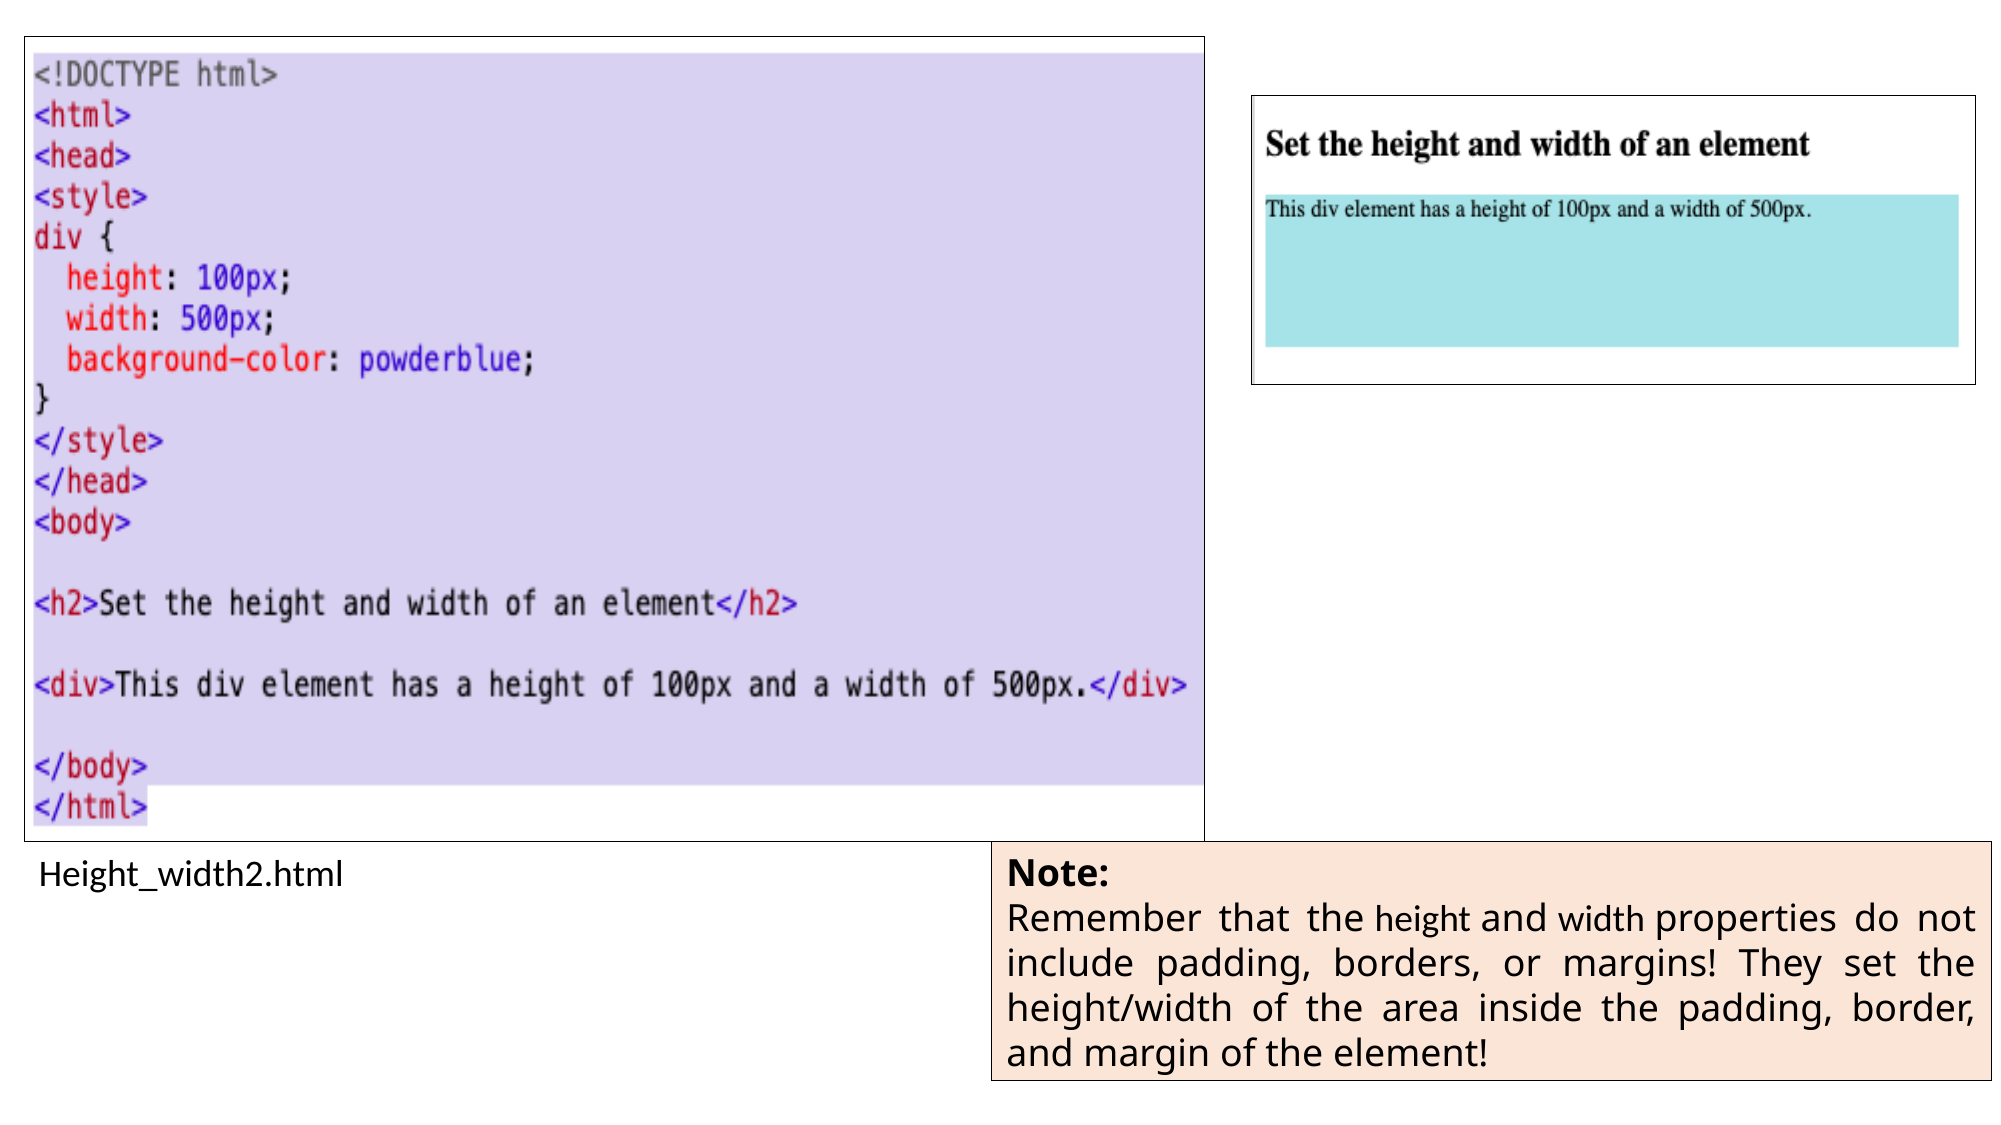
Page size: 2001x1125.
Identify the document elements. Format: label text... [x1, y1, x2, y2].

text_box Note: Remember that the height and width properties do not include padding, borders, or margins! They set the height/width of the area inside the padding, border, and margin of the element! [991, 841, 1992, 1081]
picture [1251, 95, 1976, 385]
picture [24, 36, 1205, 842]
text_box Height_width2.html [24, 842, 612, 901]
